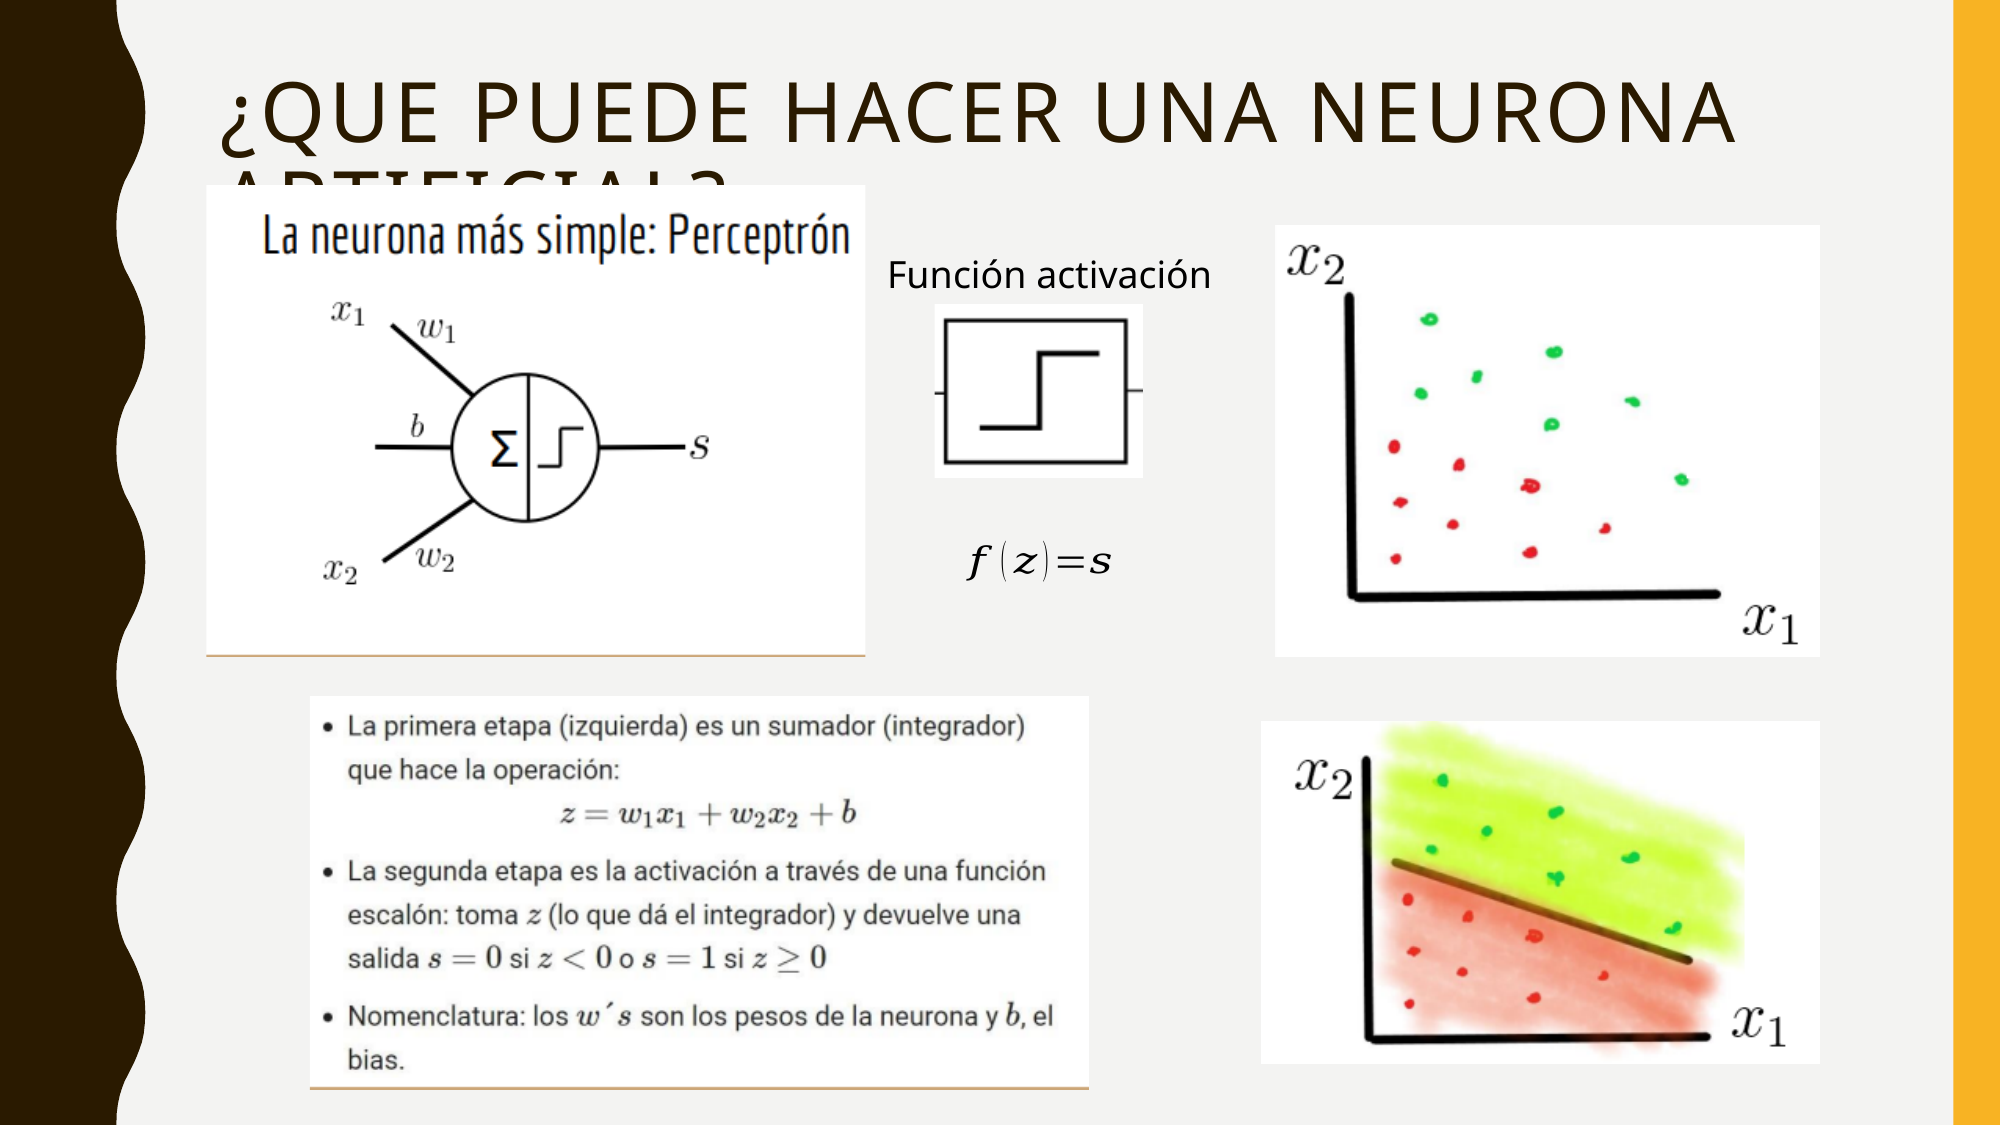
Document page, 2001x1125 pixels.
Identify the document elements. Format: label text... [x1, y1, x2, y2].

picture [1275, 225, 1820, 658]
text_box Función activación [872, 244, 1228, 304]
picture [206, 185, 866, 658]
picture [309, 695, 1089, 1090]
picture [934, 304, 1143, 478]
title ¿Que puede hacer una neurona artificial? [205, 62, 1941, 308]
picture [1261, 721, 1820, 1064]
